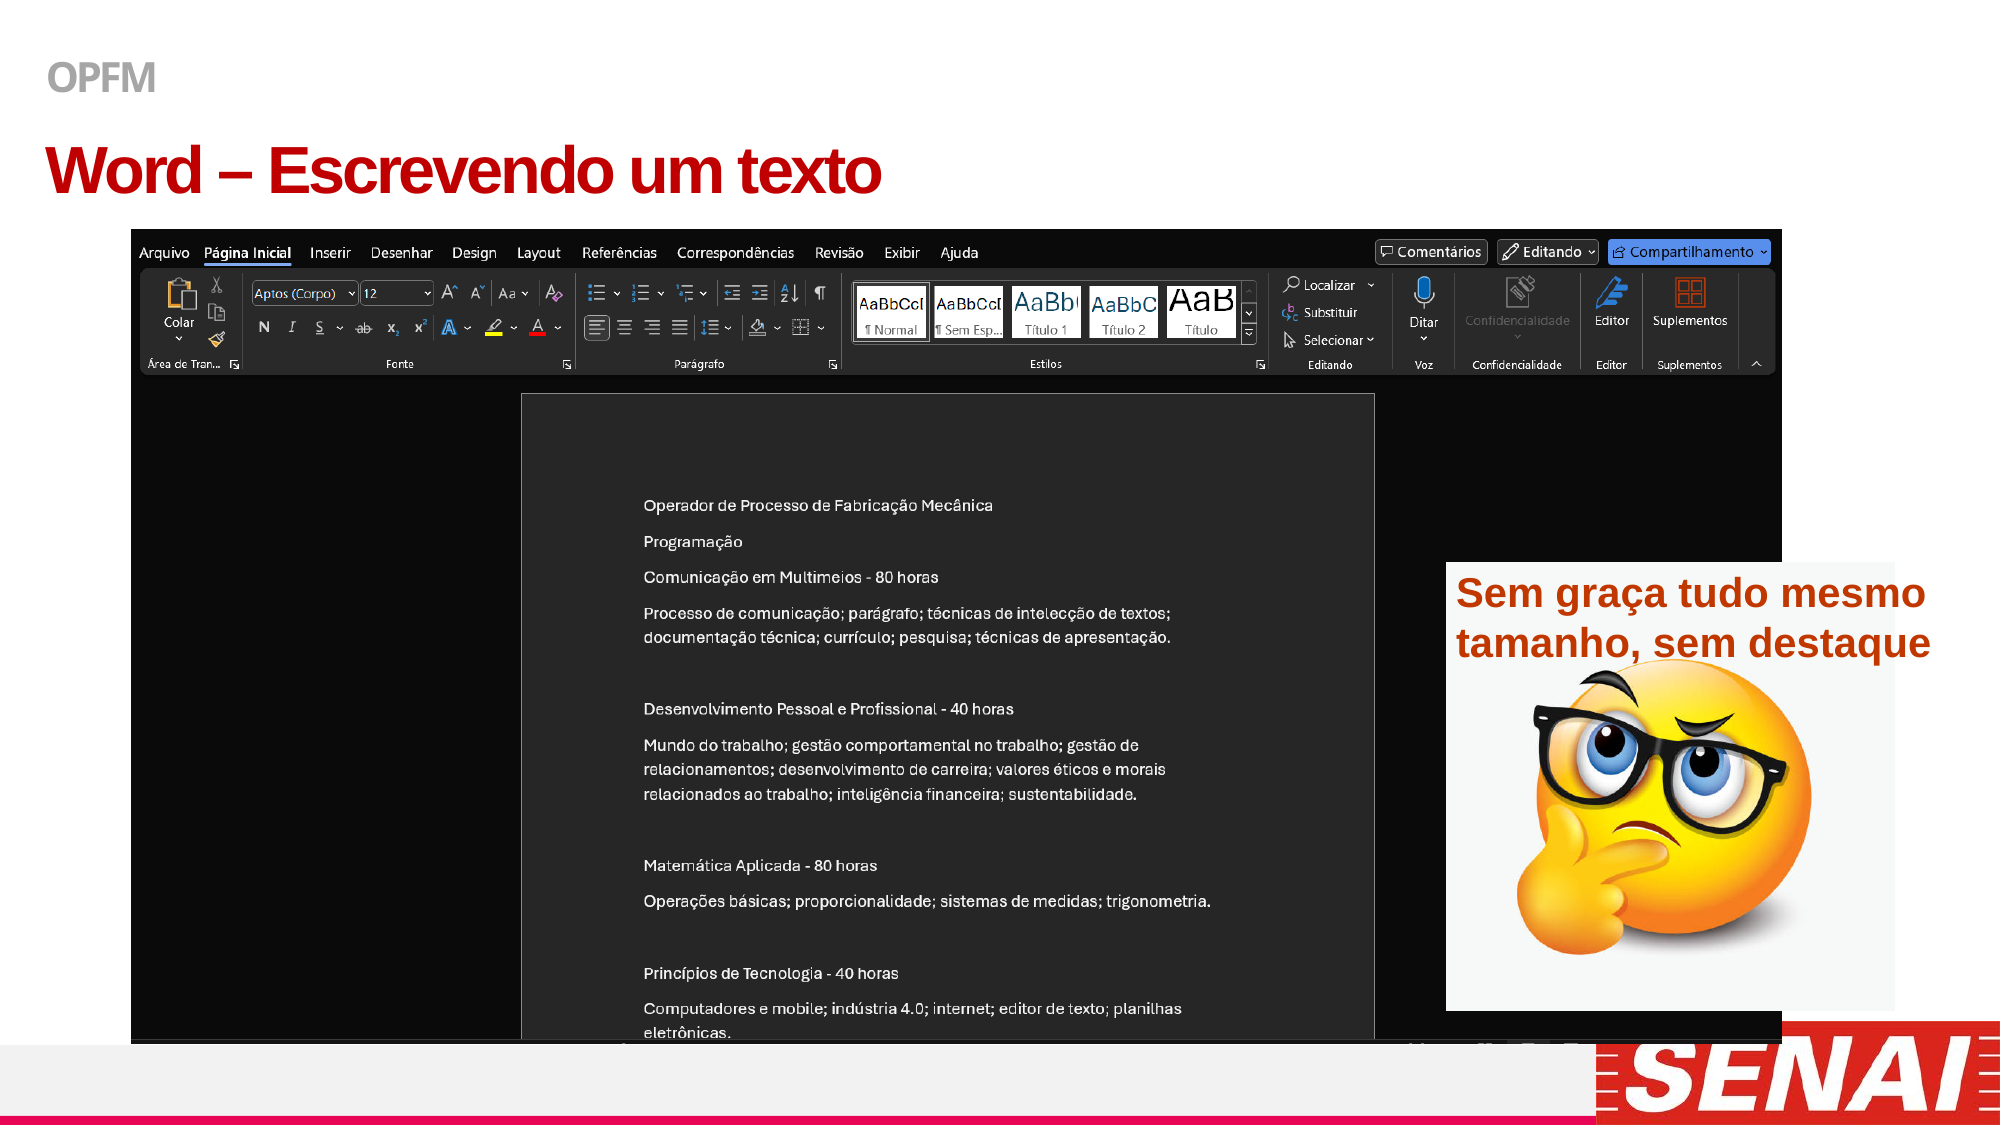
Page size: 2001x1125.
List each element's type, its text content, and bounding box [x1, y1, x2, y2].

title OPFM [45, 43, 1905, 115]
text_box Word – Escrevendo um texto [45, 136, 1905, 208]
picture [131, 229, 2000, 1125]
text_box Sem graça tudo mesmo tamanho, sem destaque [1782, 557, 2000, 673]
